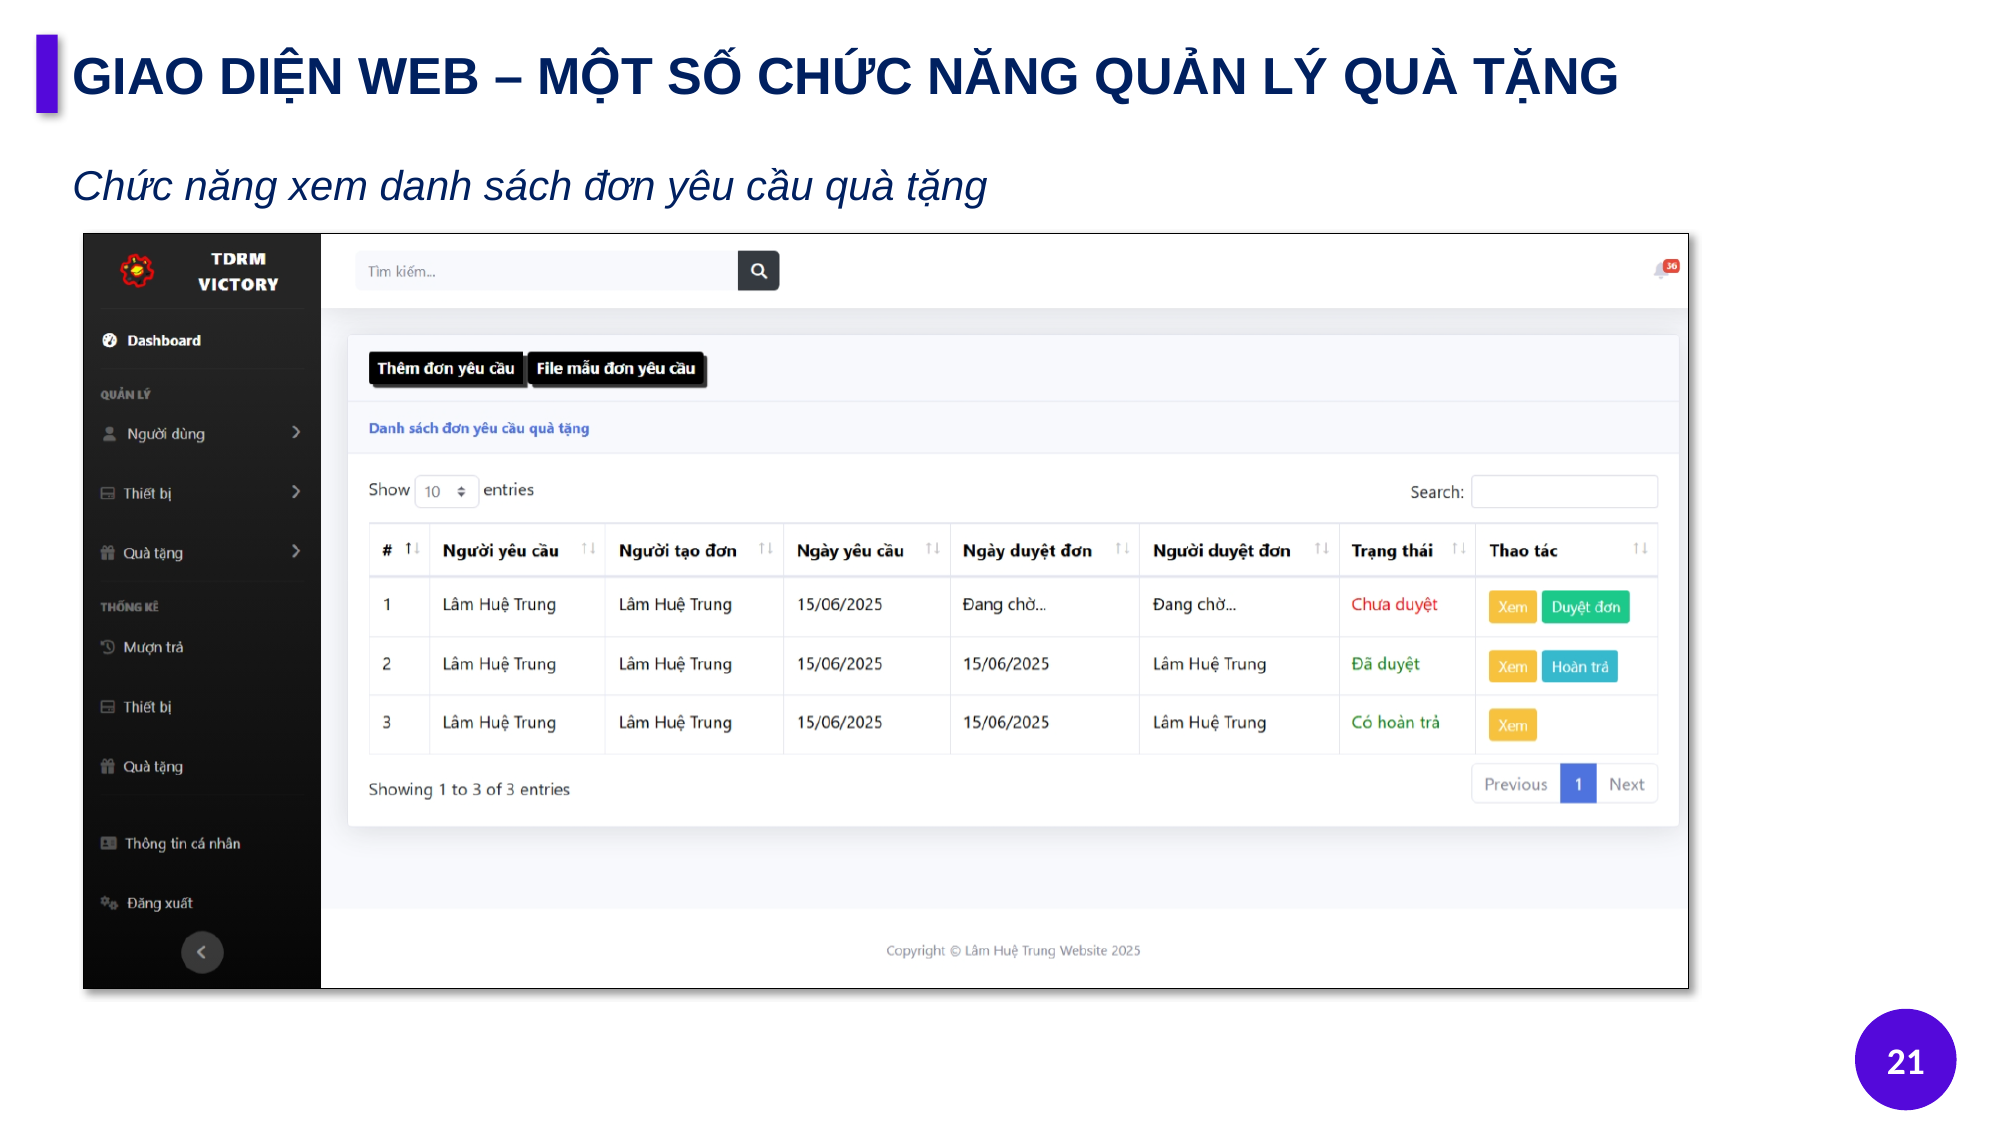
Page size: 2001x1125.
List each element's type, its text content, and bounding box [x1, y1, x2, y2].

text_box [35, 34, 59, 114]
text_box Chức năng xem danh sách đơn yêu cầu quà tặng [57, 150, 1615, 216]
text_box GIAO DIỆN WEB – MỘT SỐ CHỨC NĂNG QUẢN LÝ QUÀ TẶNG [64, 34, 1762, 112]
text_box 21 [1854, 1007, 1958, 1112]
picture [83, 233, 1689, 989]
